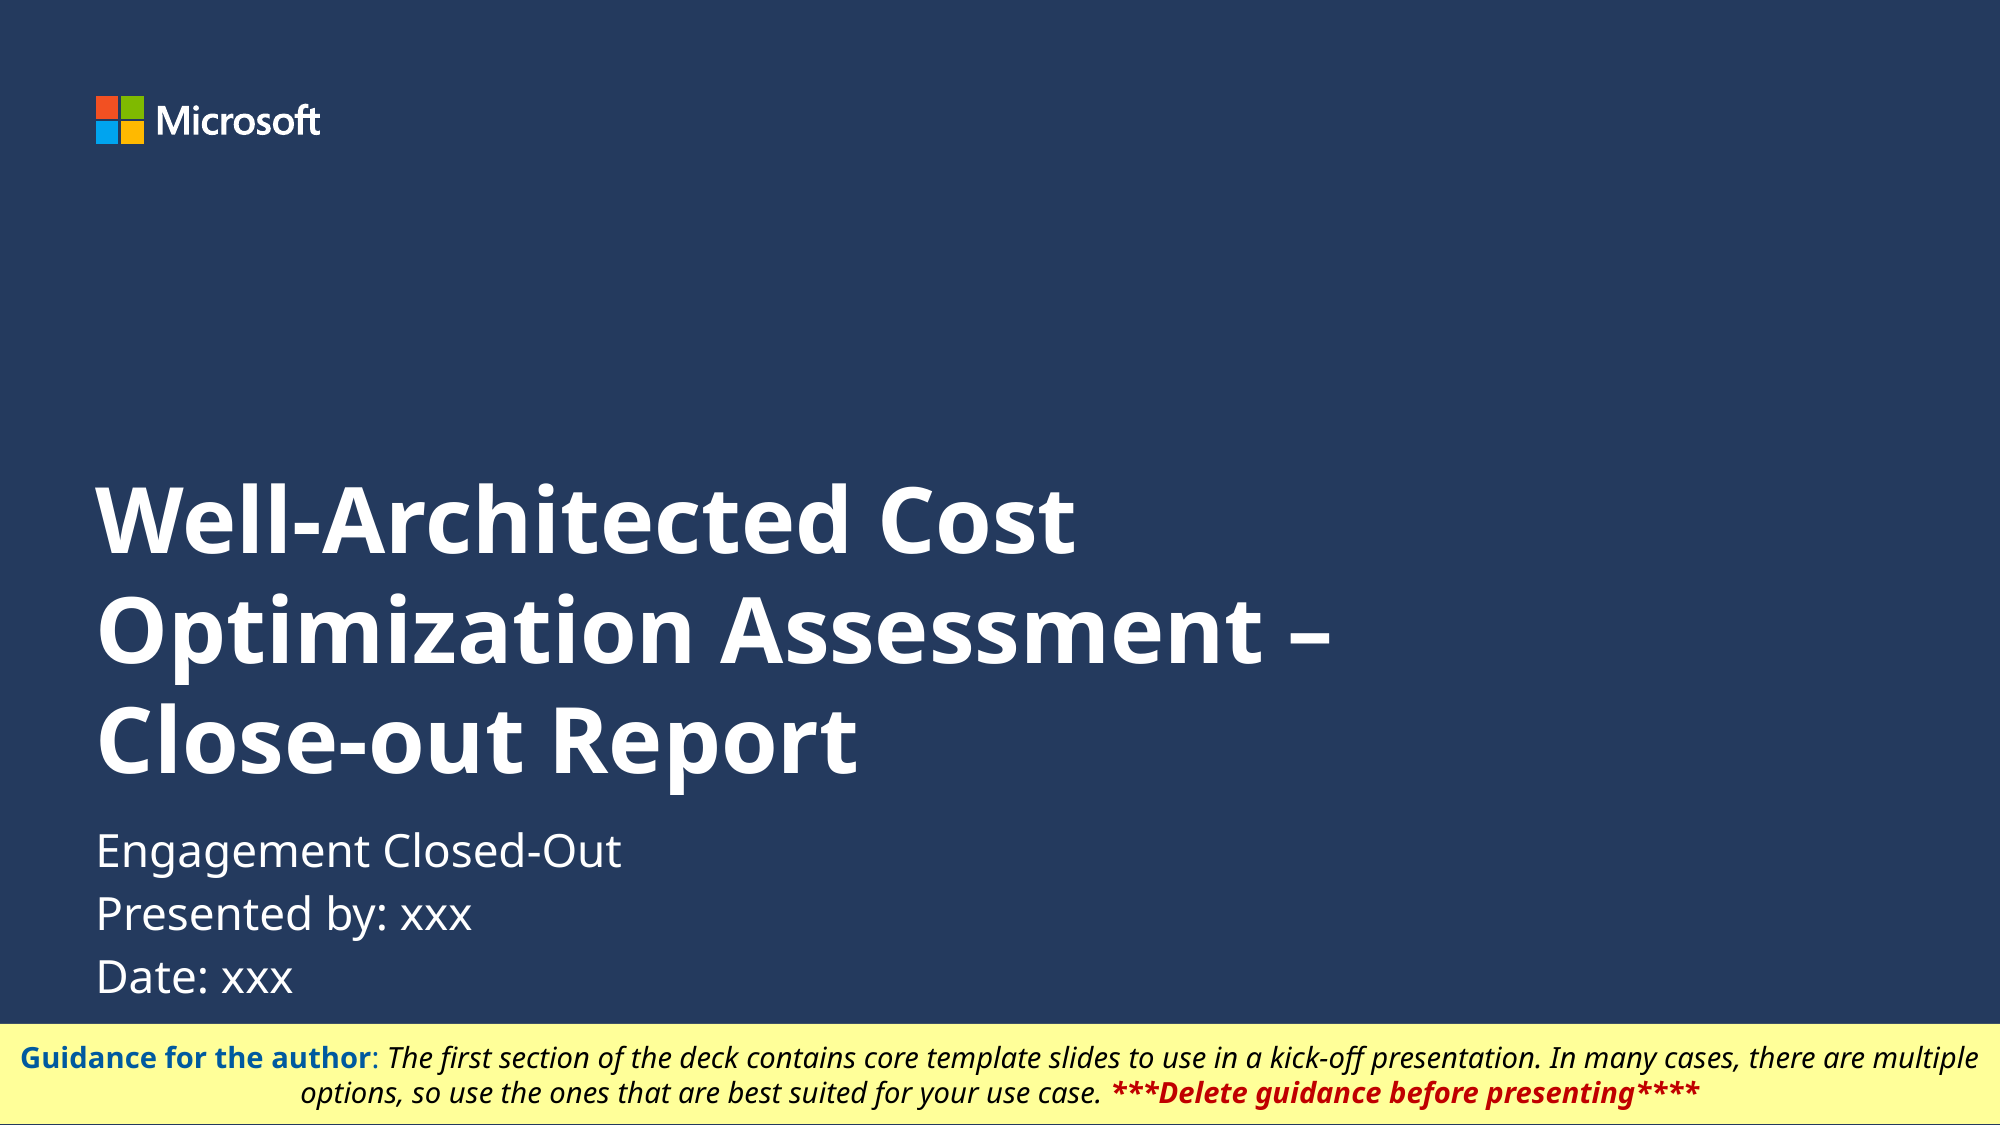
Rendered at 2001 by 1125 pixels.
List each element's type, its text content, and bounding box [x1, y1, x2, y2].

title Well-Architected Cost Optimization Assessment – Close-out Report [95, 458, 1633, 792]
text_box Guidance for the author: The first section of the deck contains core template slides to use in a kick-off presentation. In many cases, there are multiple options, so use the ones that are best suited for your use case. ***Delete guidance before presenting**** [0, 1023, 2000, 1124]
list Engagement Closed-Out Presented by: xxx Date: xxx [95, 821, 973, 1023]
